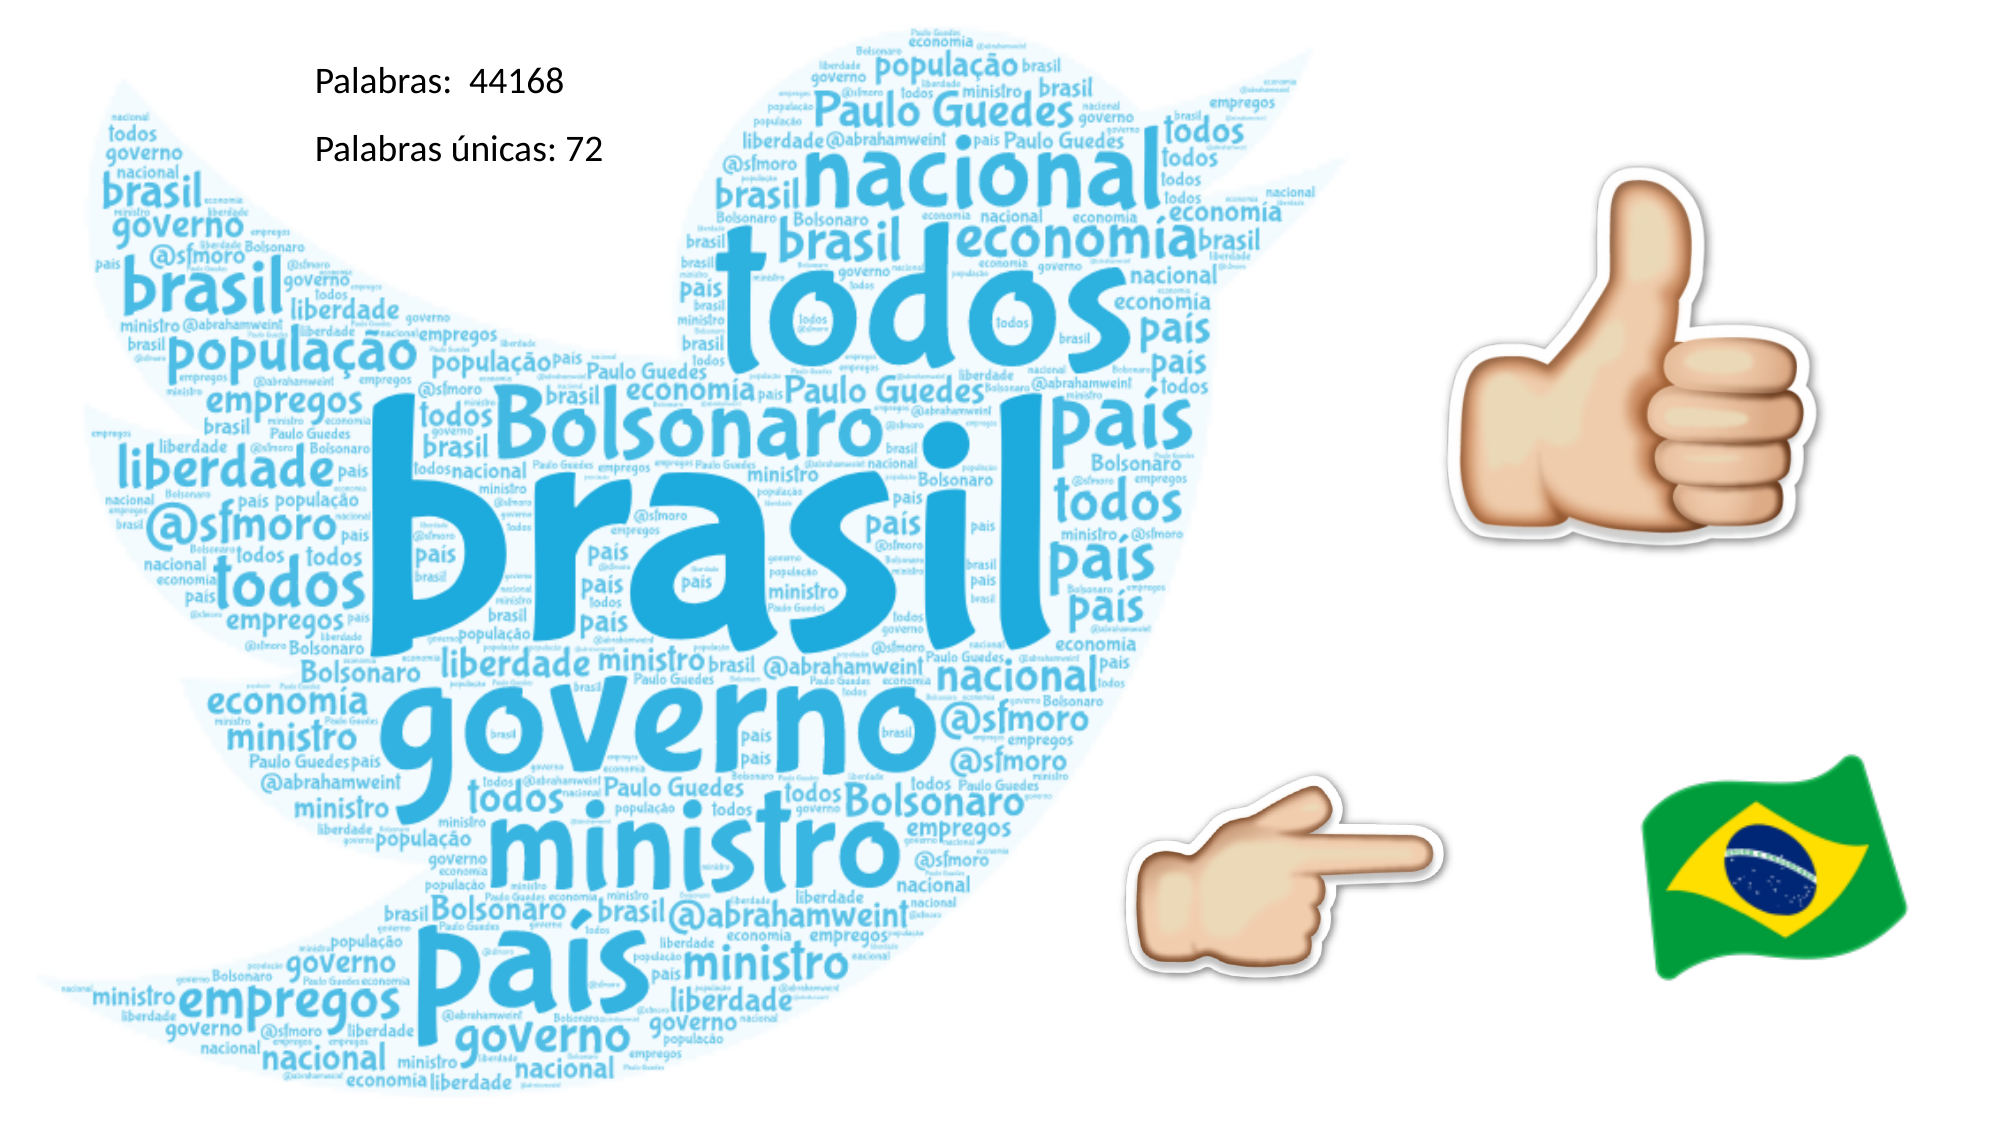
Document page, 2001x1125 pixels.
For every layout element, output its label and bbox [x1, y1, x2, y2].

picture [1106, 760, 1461, 1002]
picture [1632, 734, 1917, 1002]
list [0, 0, 1385, 1125]
picture [1432, 155, 1834, 572]
